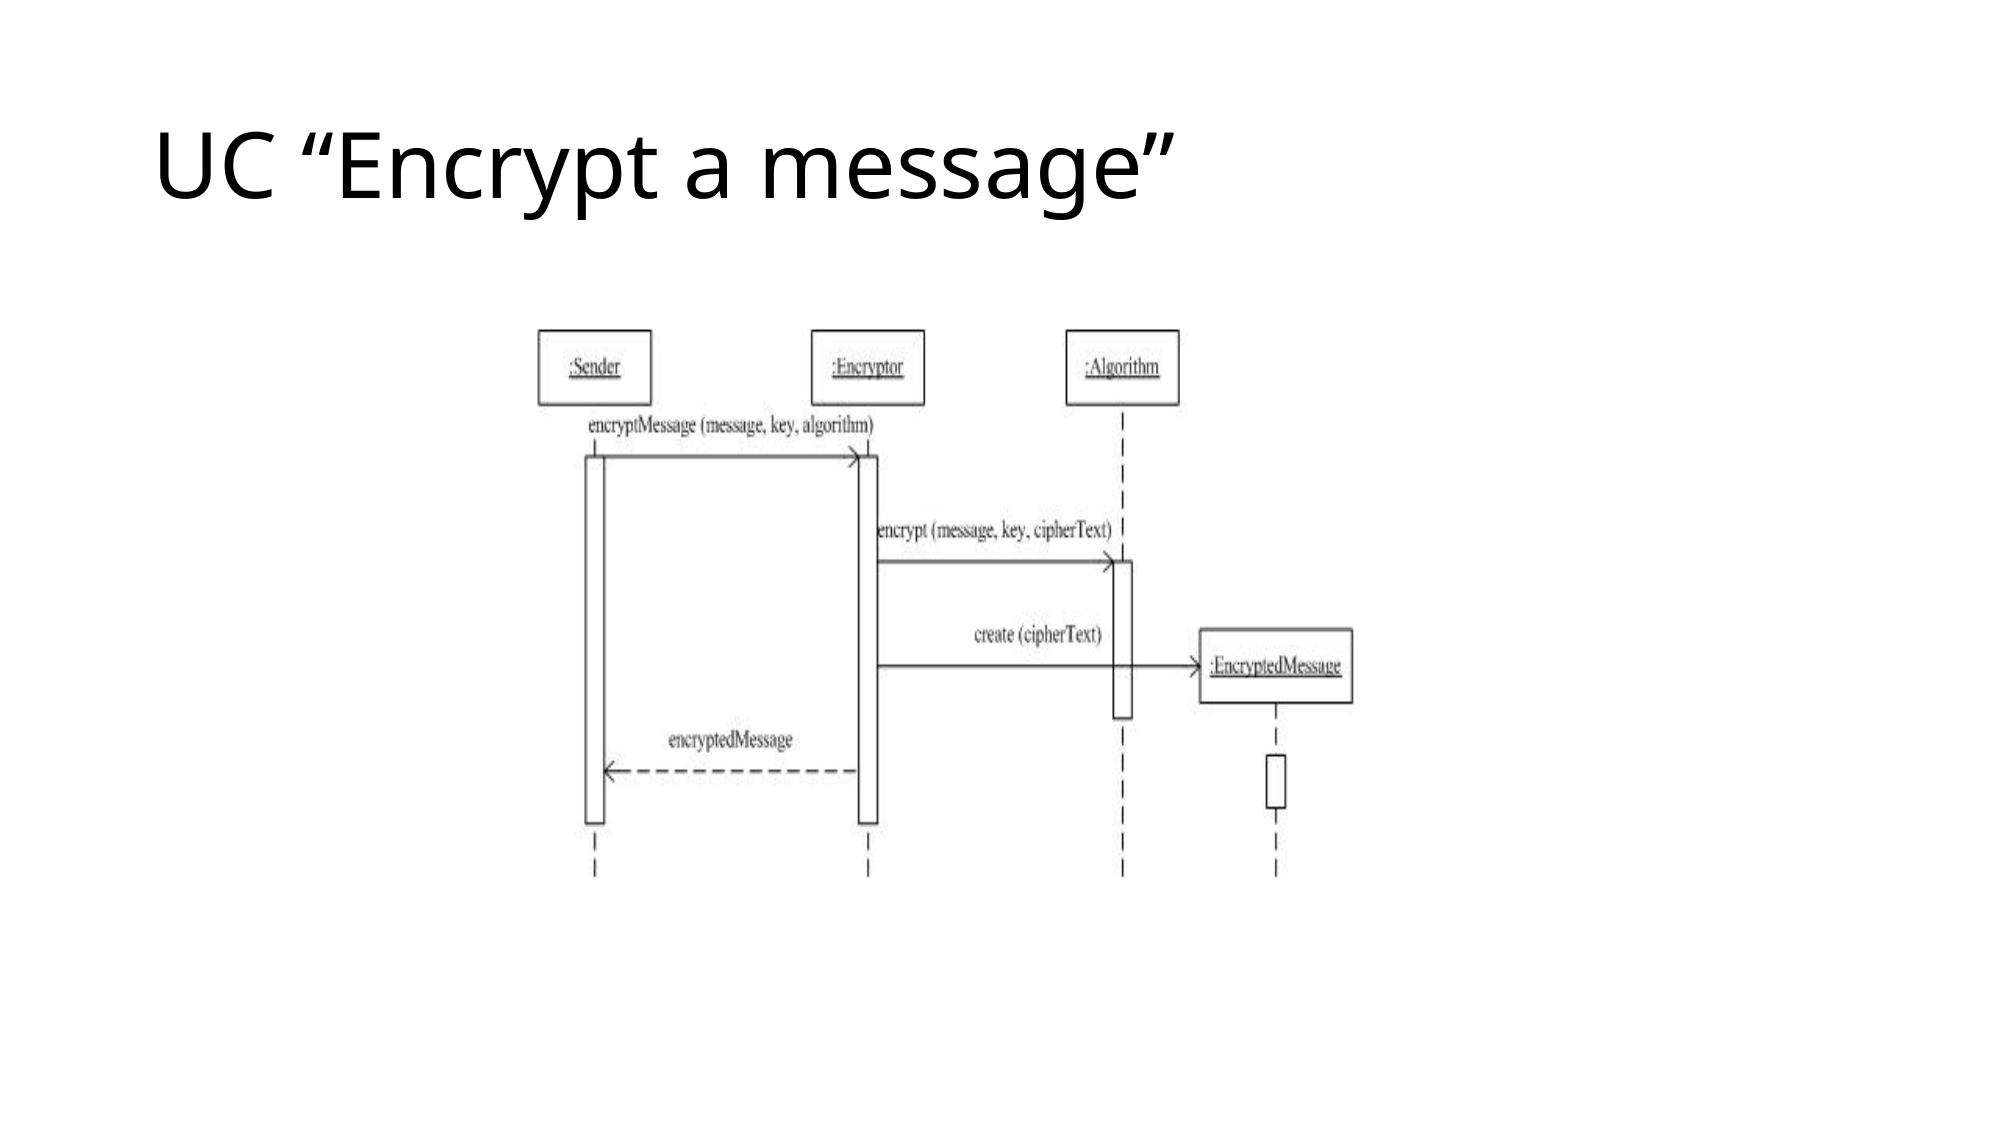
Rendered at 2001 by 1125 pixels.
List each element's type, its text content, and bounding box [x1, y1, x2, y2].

picture [60, 282, 1850, 1054]
title UC “Encrypt a message” [137, 59, 1863, 278]
